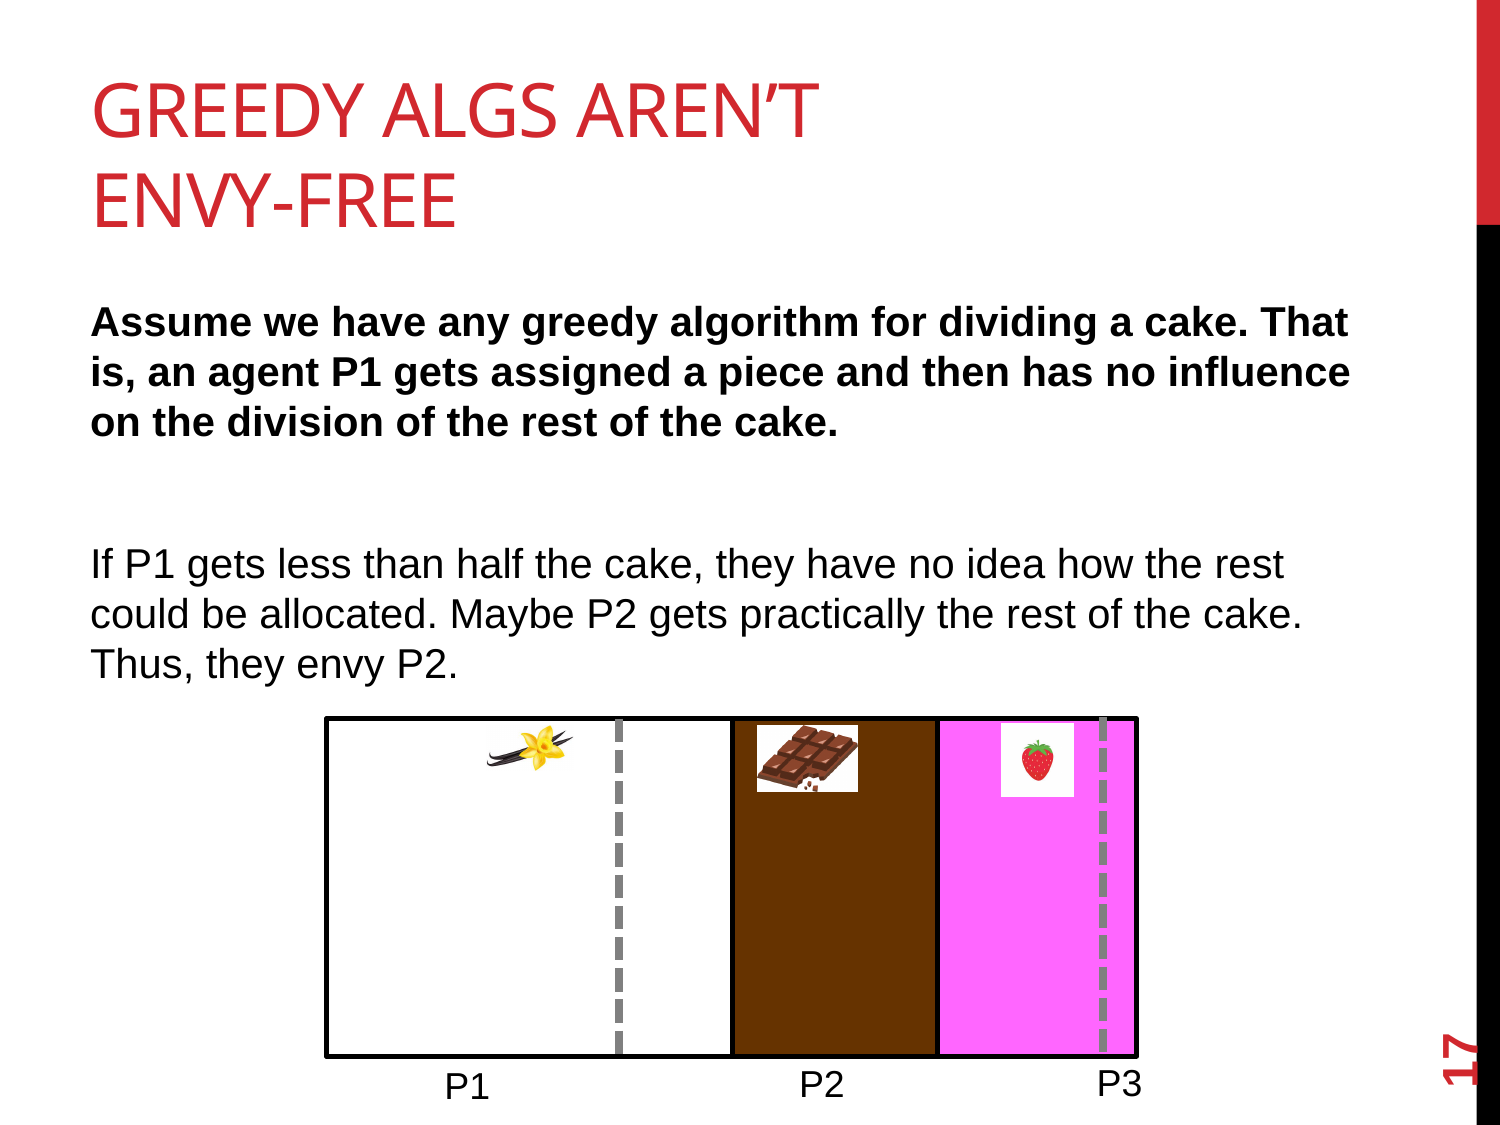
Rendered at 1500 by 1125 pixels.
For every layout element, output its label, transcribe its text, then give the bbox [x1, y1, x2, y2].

text_box [324, 716, 730, 1059]
slide_number 17 [1427, 887, 1488, 1104]
picture [757, 724, 858, 792]
title Greedy algs aren’t Envy-free [75, 25, 1025, 250]
text_box P2 [784, 1052, 871, 1113]
text_box [1110, 716, 1139, 1051]
text_box [730, 716, 940, 1059]
picture [485, 724, 574, 771]
list Assume we have any greedy algorithm for dividing a cake. That is, an agent P1 gets assigned a piece and then has no influence on the division of the rest of the cake. If P1 gets less than half the cake, they have no idea how the rest could be allocated. Maybe P2 gets practically the rest of the cake. Thus, they envy P2. [75, 287, 1378, 1005]
text_box P3 [1081, 1051, 1169, 1111]
text_box P1 [429, 1054, 517, 1115]
picture [1000, 723, 1075, 797]
text_box [940, 716, 1102, 1059]
